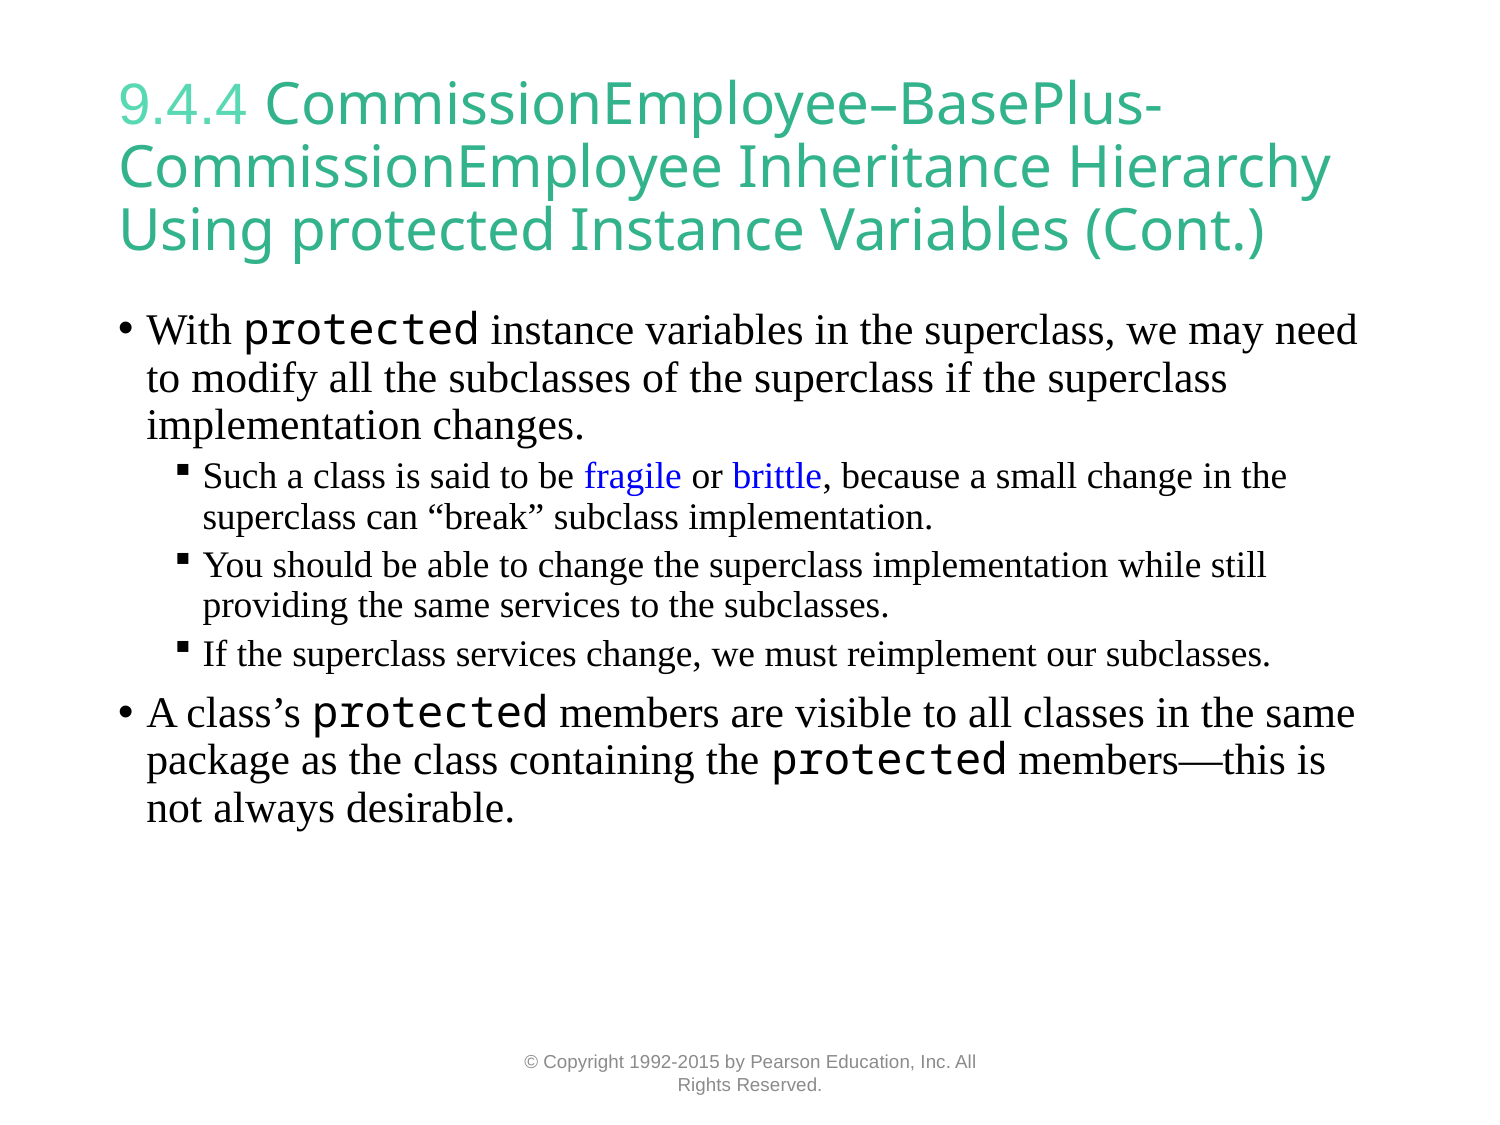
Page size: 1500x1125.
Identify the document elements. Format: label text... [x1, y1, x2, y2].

title 9.4.4 CommissionEmployee–BasePlus-CommissionEmployee Inheritance Hierarchy Using protected Instance Variables (Cont.) [103, 59, 1397, 278]
footer © Copyright 1992-2015 by Pearson Education, Inc. All Rights Reserved. [496, 1042, 1004, 1103]
list With protected instance variables in the superclass, we may need to modify all the subclasses of the superclass if the superclass implementation changes. Such a class is said to be fragile or brittle, because a small change in the superclass can “break” subclass implementation. You should be able to change the superclass implementation while still providing the same services to the subclasses. If the superclass services change, we must reimplement our subclasses. A class’s protected members are visible to all classes in the same package as the class containing the protected members—this is not always desirable. [103, 299, 1397, 1014]
